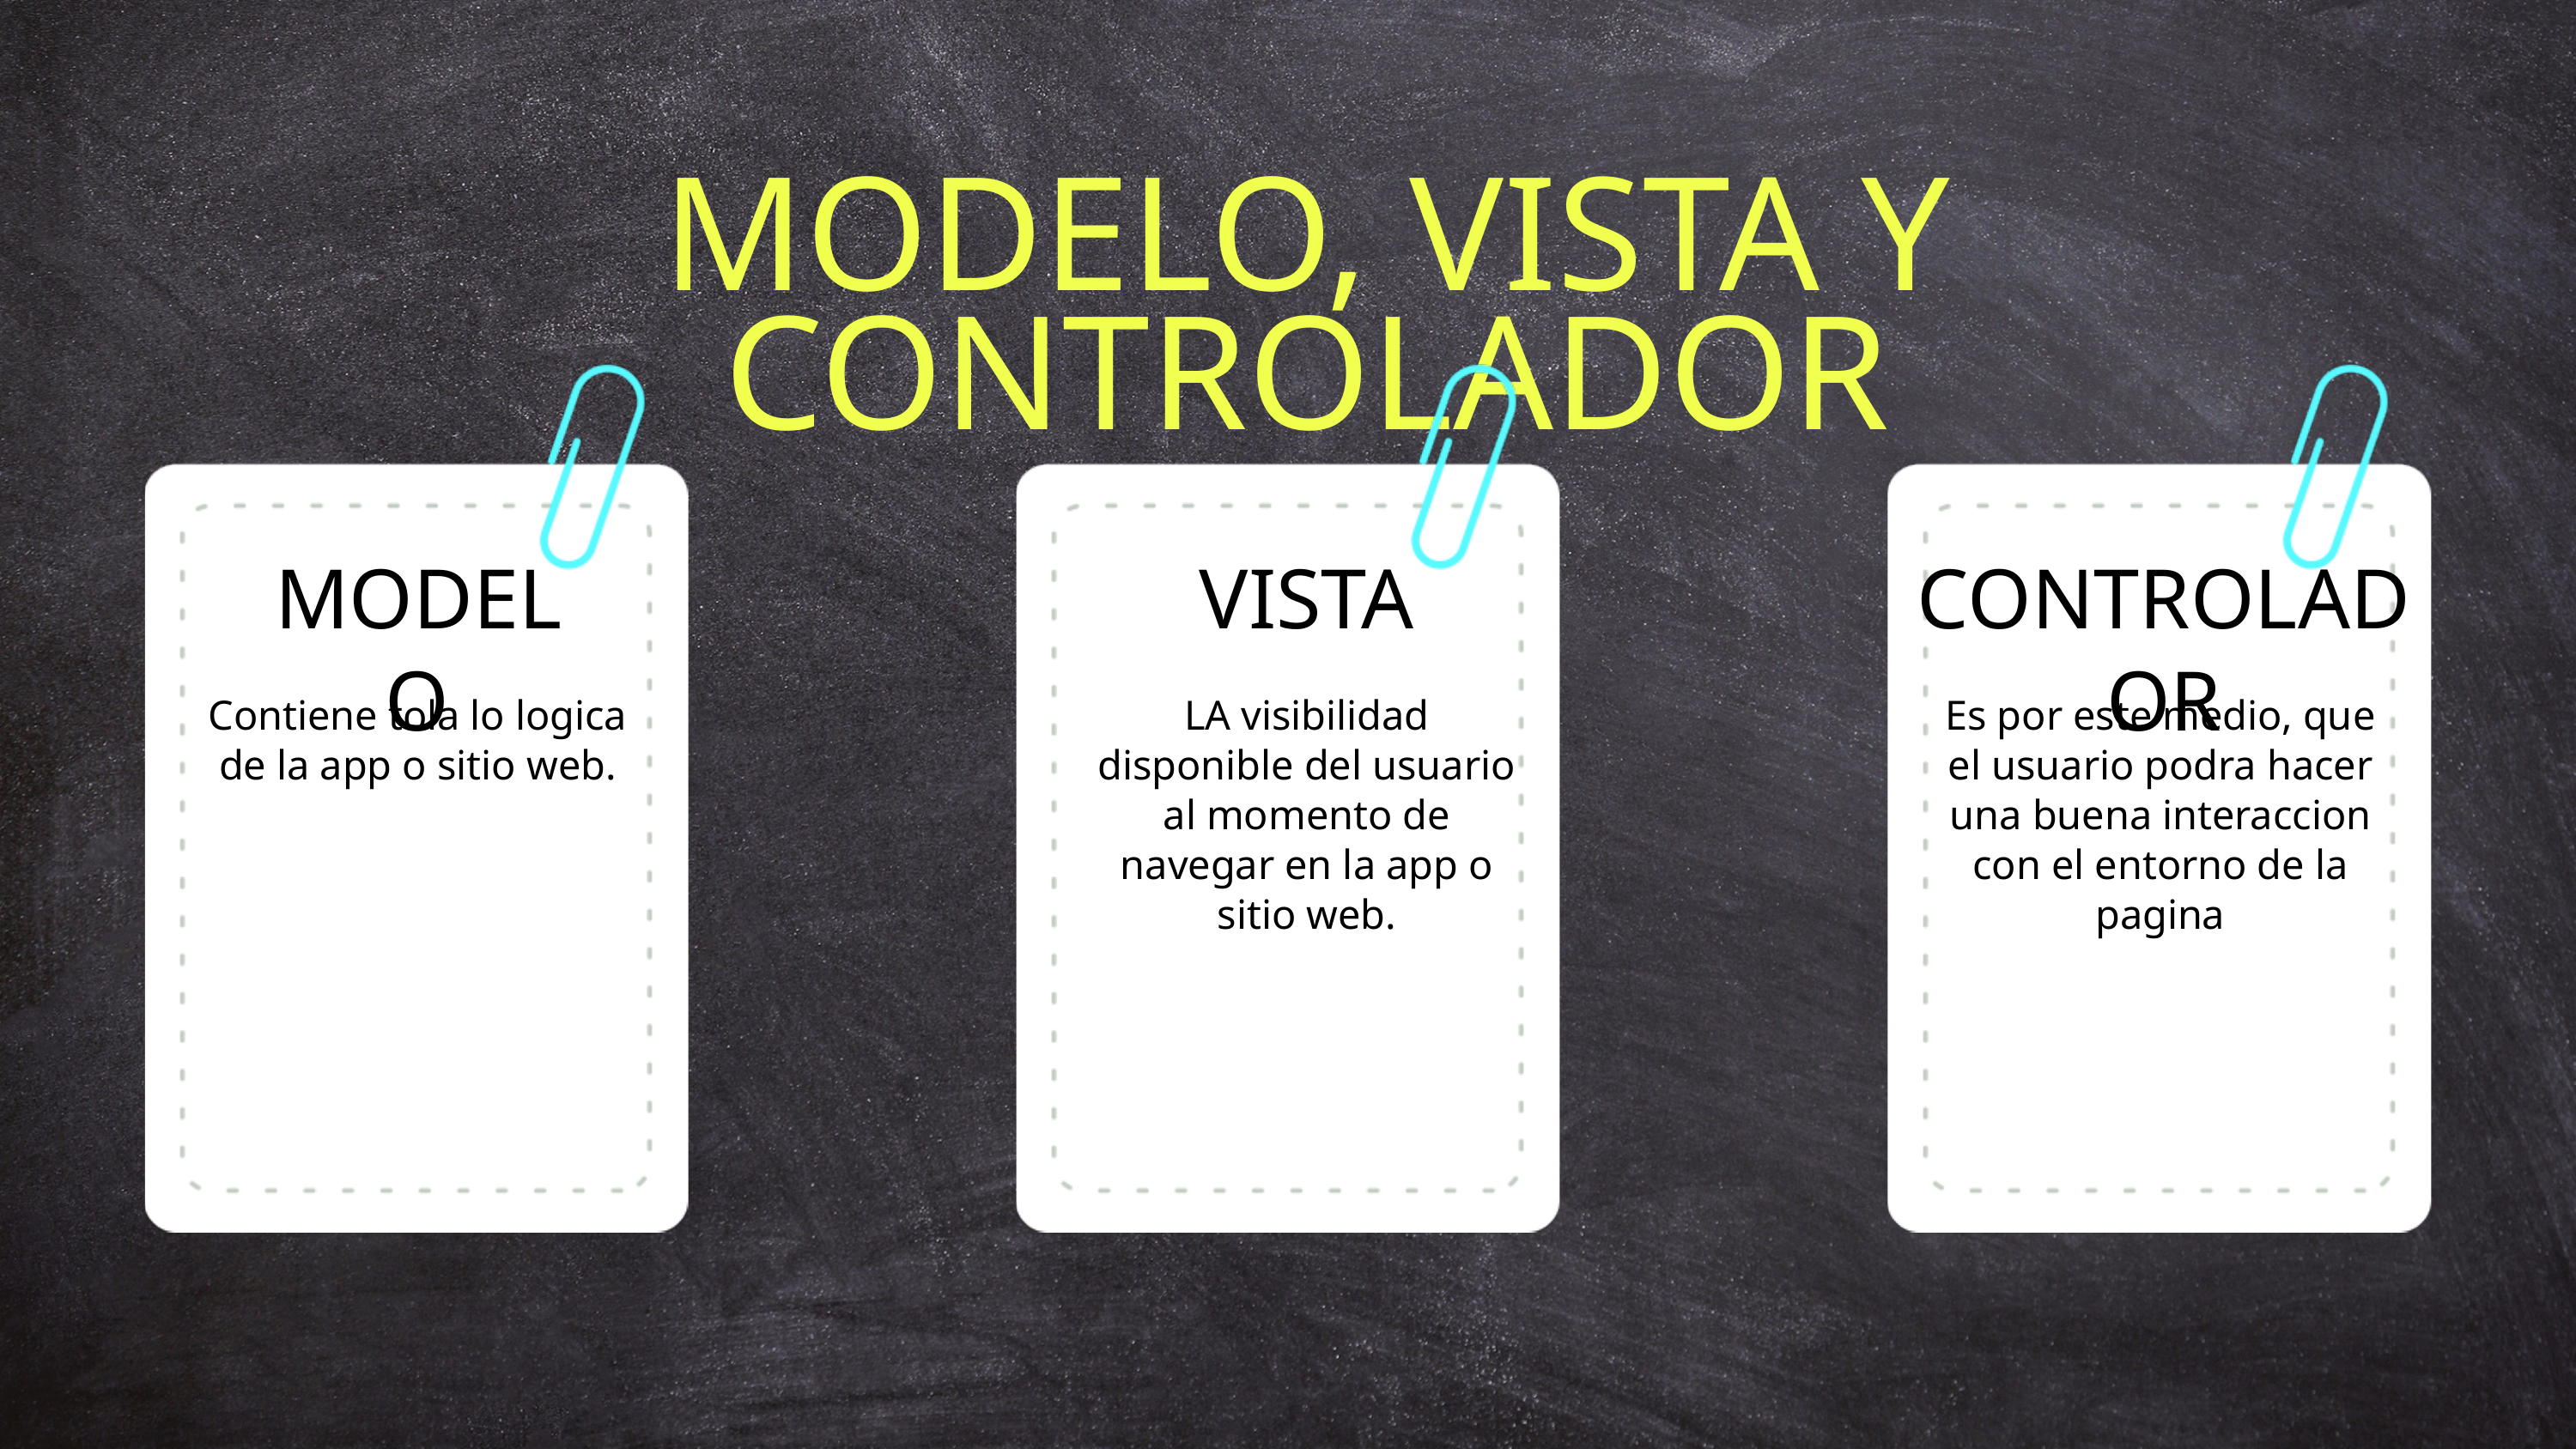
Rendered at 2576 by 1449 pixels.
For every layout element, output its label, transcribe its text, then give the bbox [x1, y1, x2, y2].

text_box [1016, 363, 1560, 1233]
text_box MODELO, VISTA Y CONTROLADOR [332, 184, 2281, 461]
text_box [1887, 363, 2432, 1233]
text_box MODELO [246, 543, 589, 688]
text_box [144, 363, 689, 1233]
text_box [0, 0, 2576, 1449]
text_box CONTROLADOR [1897, 543, 2432, 748]
text_box LA visibilidad disponible del usuario al momento de navegar en la app o sitio web. [1082, 688, 1532, 937]
text_box Es por este medio, que el usuario podra hacer una buena interaccion con el entorno de la pagina [1935, 688, 2385, 937]
text_box VISTA [1135, 543, 1478, 646]
text_box Contiene tola lo logica de la app o sitio web. [192, 688, 643, 788]
